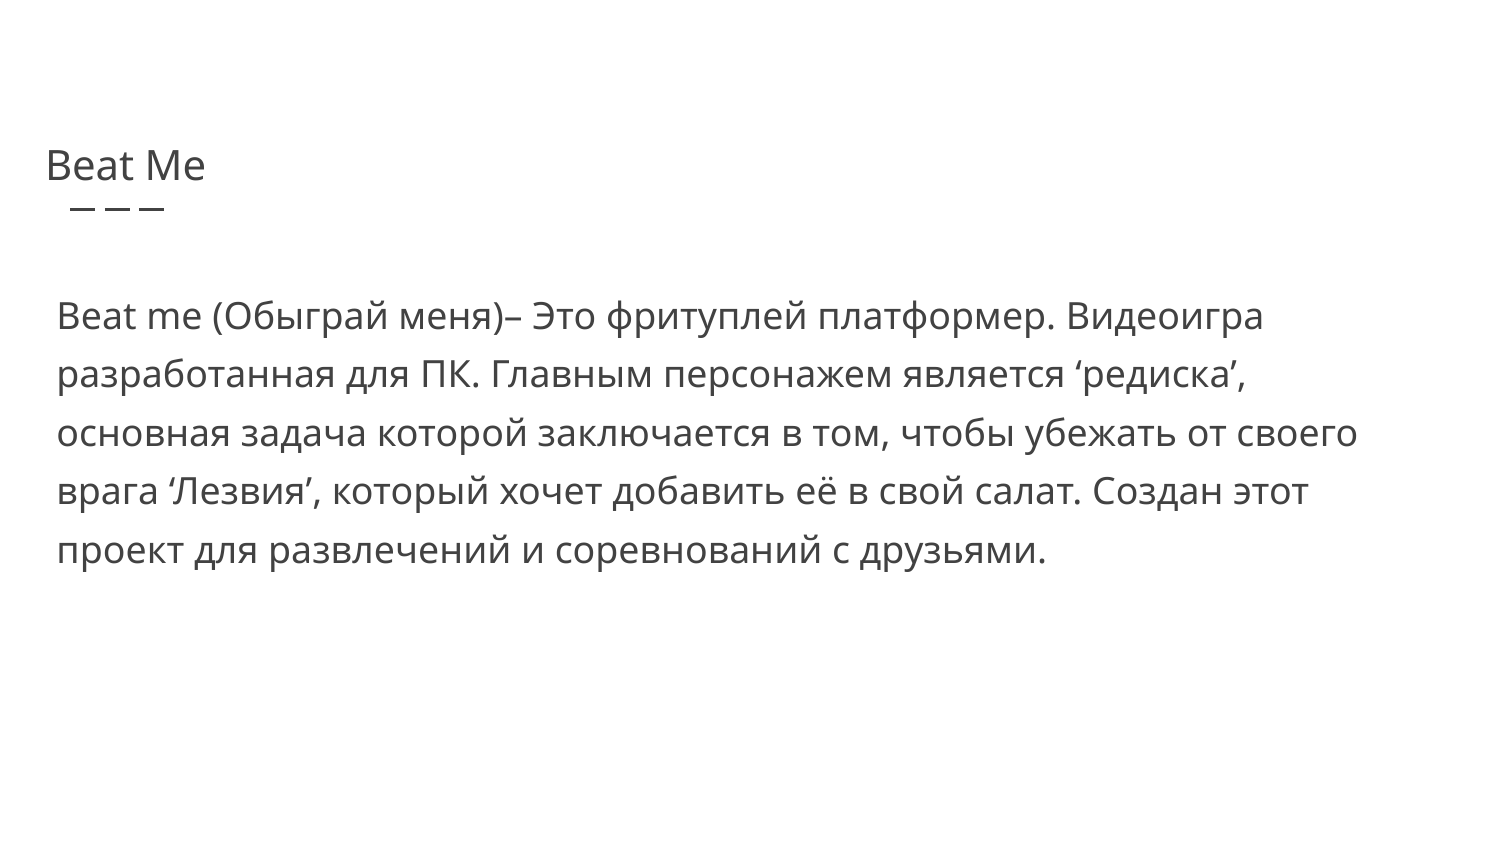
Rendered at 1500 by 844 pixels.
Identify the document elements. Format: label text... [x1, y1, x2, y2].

list Beat me (Обыграй меня)– Это фритуплей платформер. Видеоигра разработанная для ПК. Главным персонажем является ‘редиска’, основная задача которой заключается в том, чтобы убежать от своего врага ‘Лезвия’, который хочет добавить её в свой салат. Создан этот проект для развлечений и соревнований с друзьями. [41, 266, 1440, 776]
title Beat Me [30, 119, 1292, 208]
